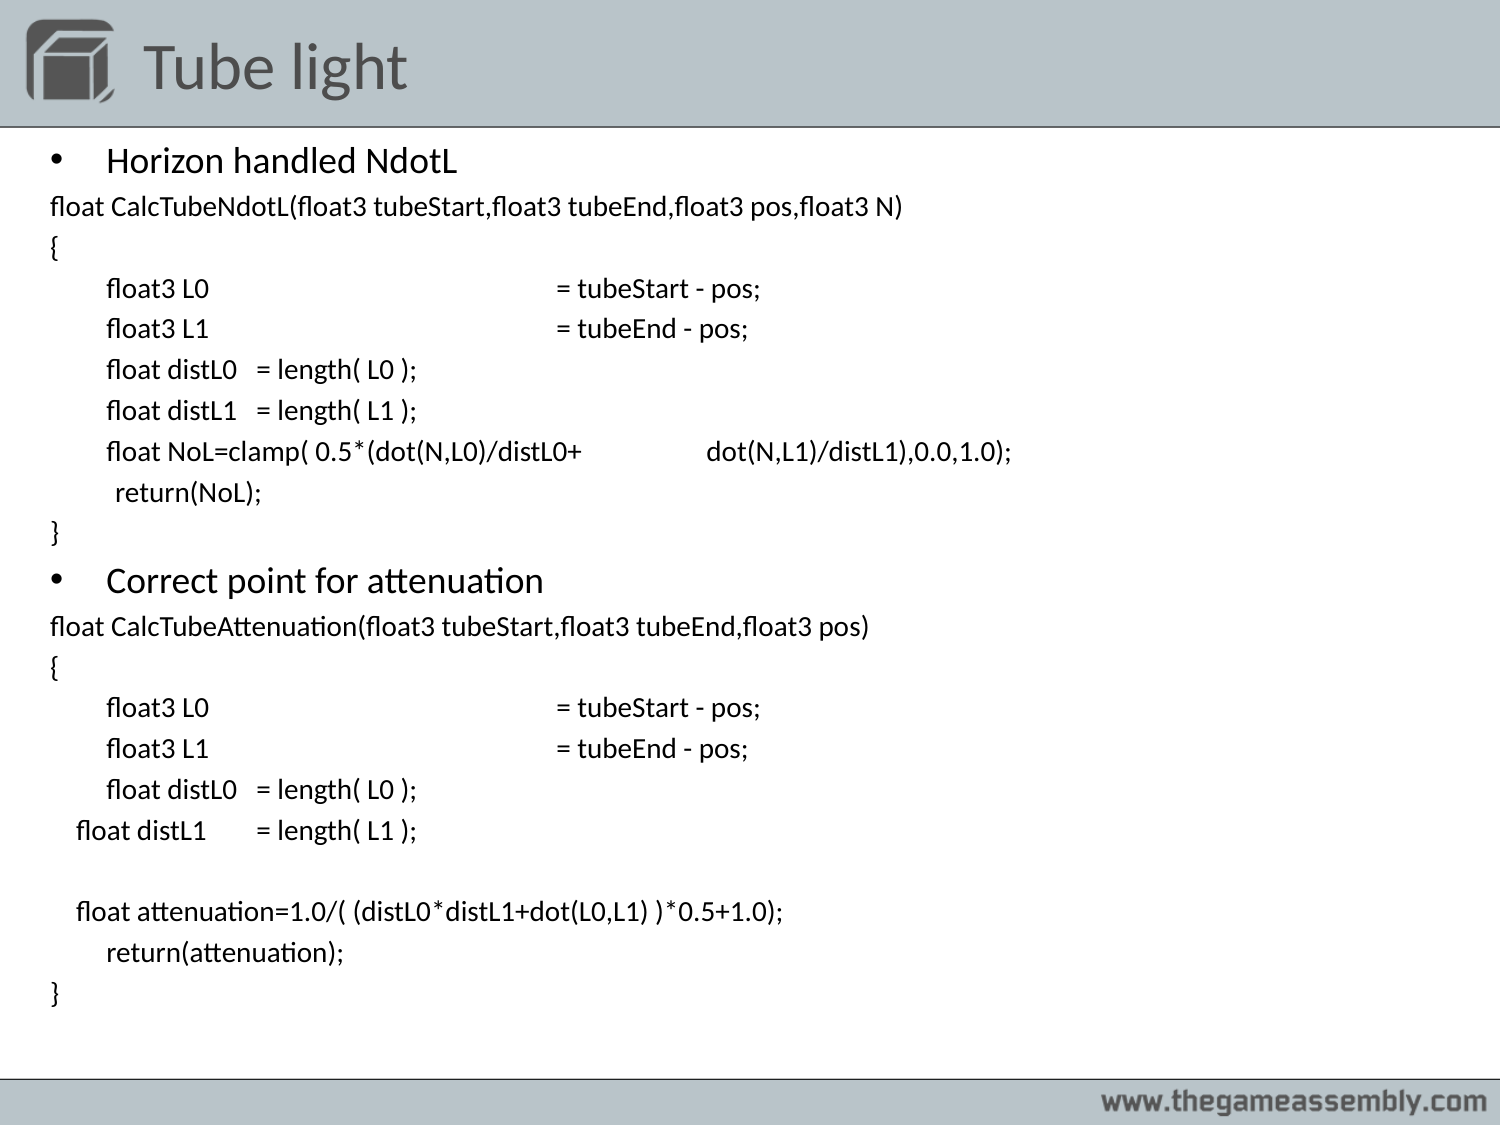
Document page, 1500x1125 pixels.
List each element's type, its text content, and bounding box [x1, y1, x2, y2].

picture [0, 0, 1500, 1125]
title Tube light [128, 0, 1500, 126]
list Horizon handled NdotL float CalcTubeNdotL(float3 tubeStart,float3 tubeEnd,float3 pos,float3 N) { float3 L0 = tubeStart - pos; float3 L1 = tubeEnd - pos; float distL0 = length( L0 ); float distL1 = length( L1 ); float NoL=clamp( 0.5*(dot(N,L0)/distL0+ dot(N,L1)/distL1),0.0,1.0); return(NoL); } Correct point for attenuation float CalcTubeAttenuation(float3 tubeStart,float3 tubeEnd,float3 pos) { float3 L0 = tubeStart - pos; float3 L1 = tubeEnd - pos; float distL0 = length( L0 ); float distL1 = length( L1 ); float attenuation=1.0/( (distL0*distL1+dot(L0,L1) )*0.5+1.0); return(attenuation); } [34, 128, 1466, 1079]
